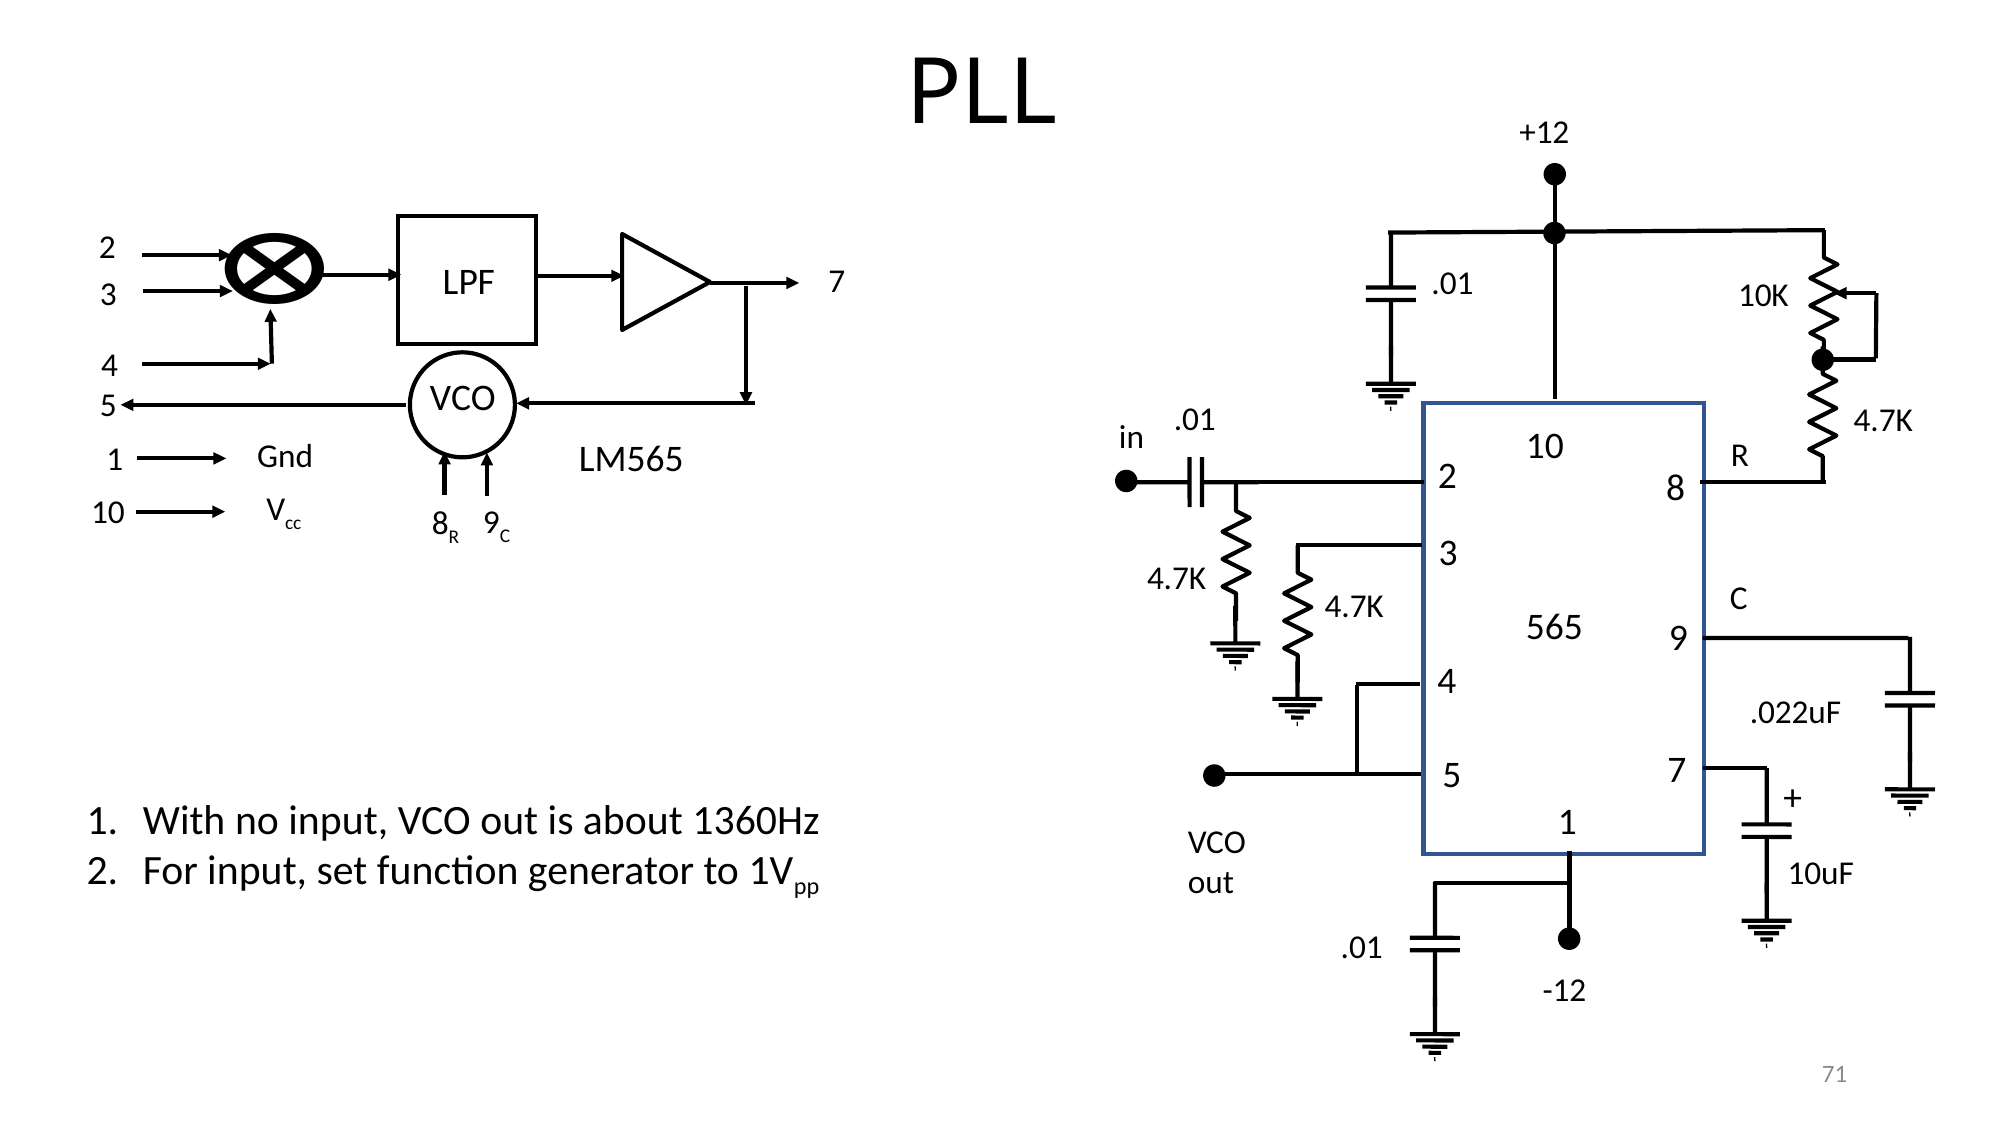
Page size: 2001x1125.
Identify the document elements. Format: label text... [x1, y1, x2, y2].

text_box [1104, 103, 1980, 1060]
title PLL [119, 22, 1845, 165]
slide_number 71 [1412, 1060, 1863, 1103]
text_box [74, 204, 864, 550]
